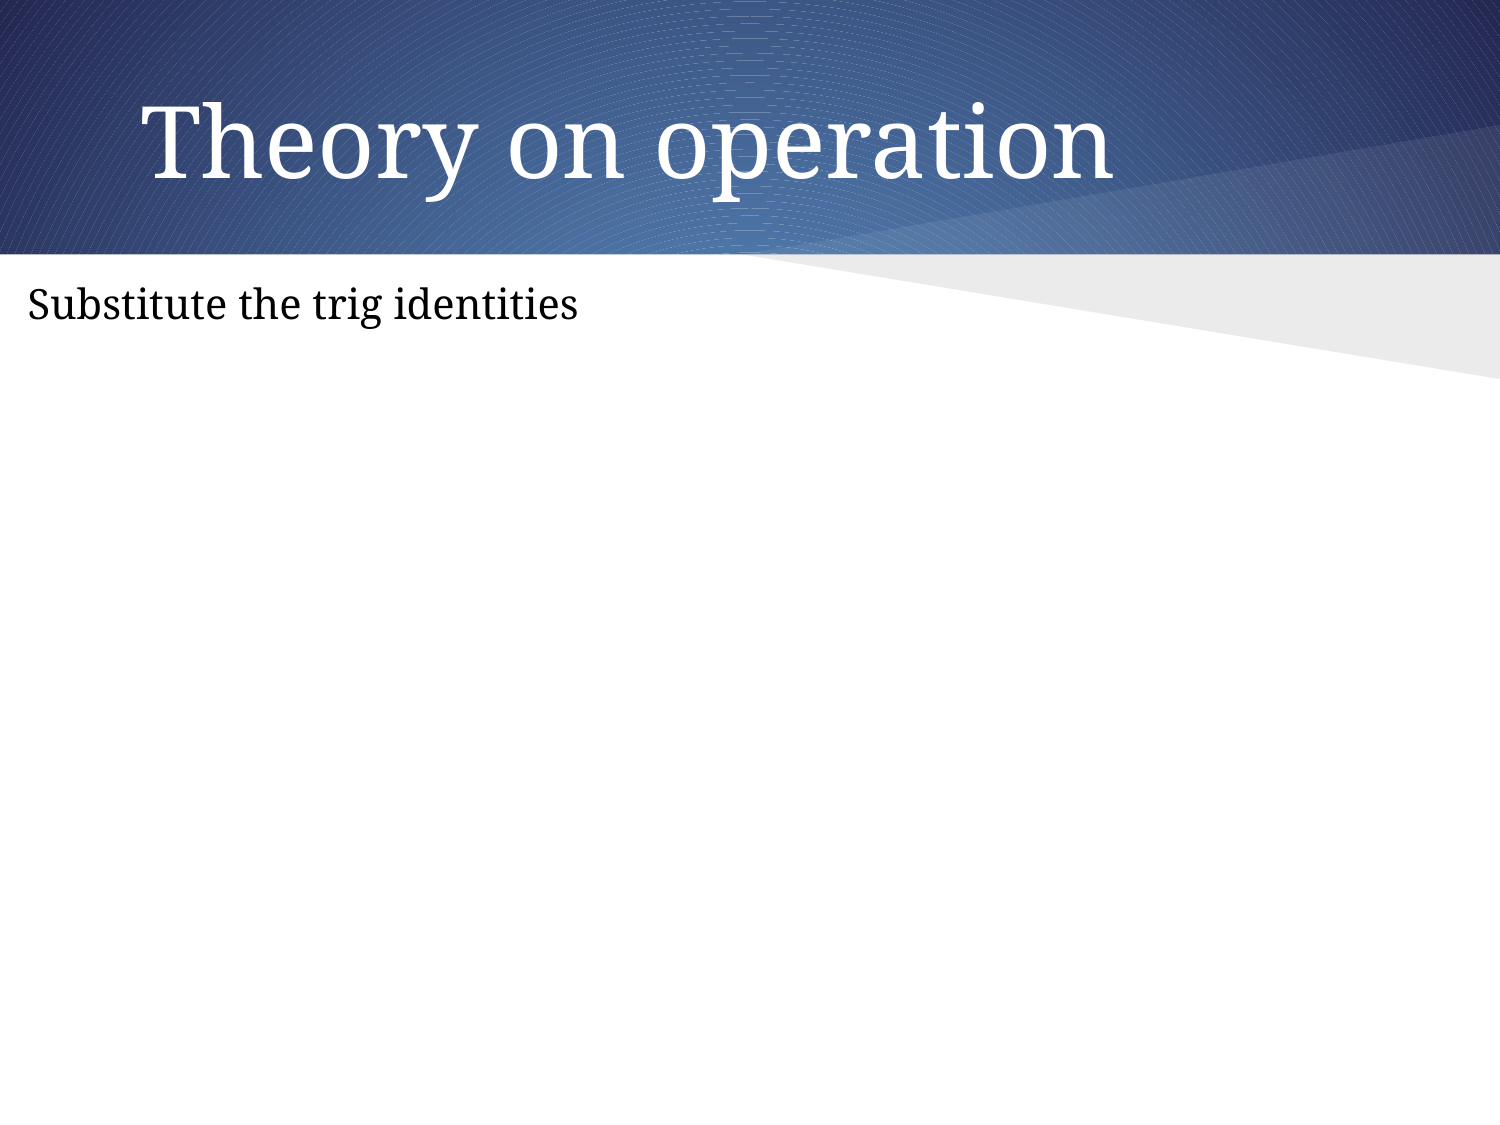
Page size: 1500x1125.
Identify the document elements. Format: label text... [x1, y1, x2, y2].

title Theory on operation [75, 45, 1425, 233]
